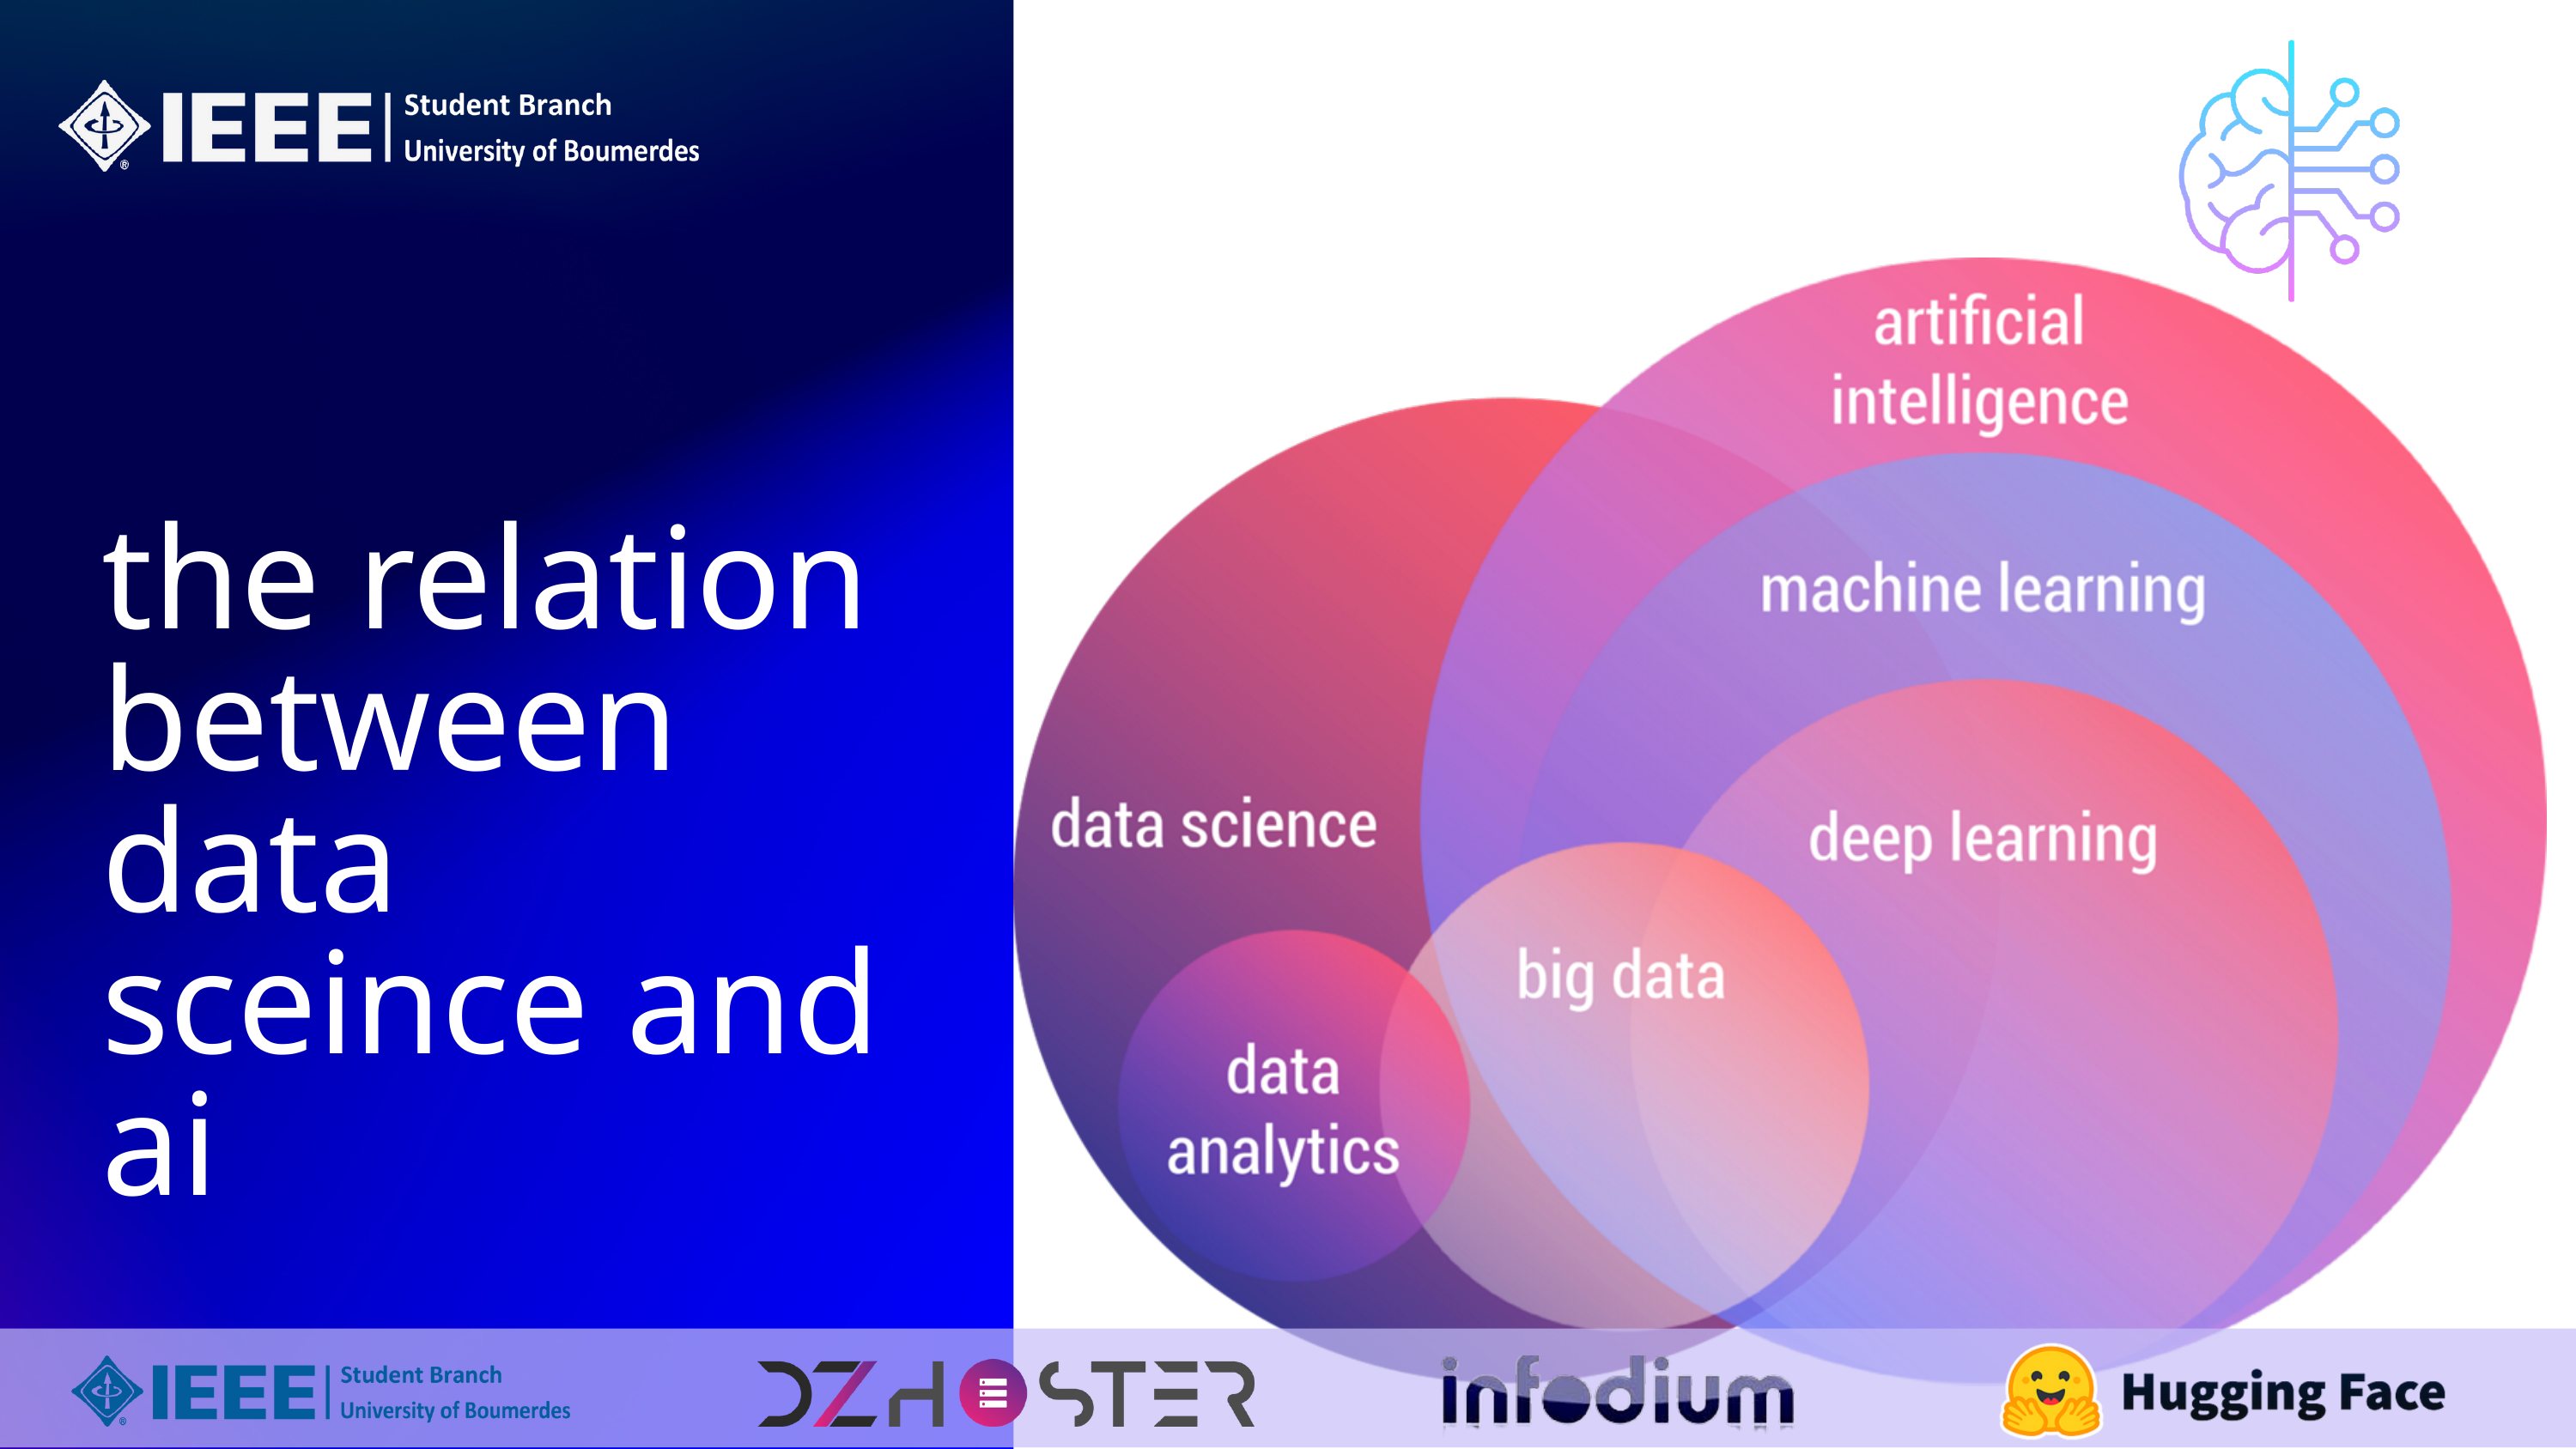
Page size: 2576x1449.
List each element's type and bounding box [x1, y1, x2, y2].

text_box [0, 1306, 2576, 1449]
picture [0, 0, 2548, 1306]
text_box [58, 39, 2400, 302]
